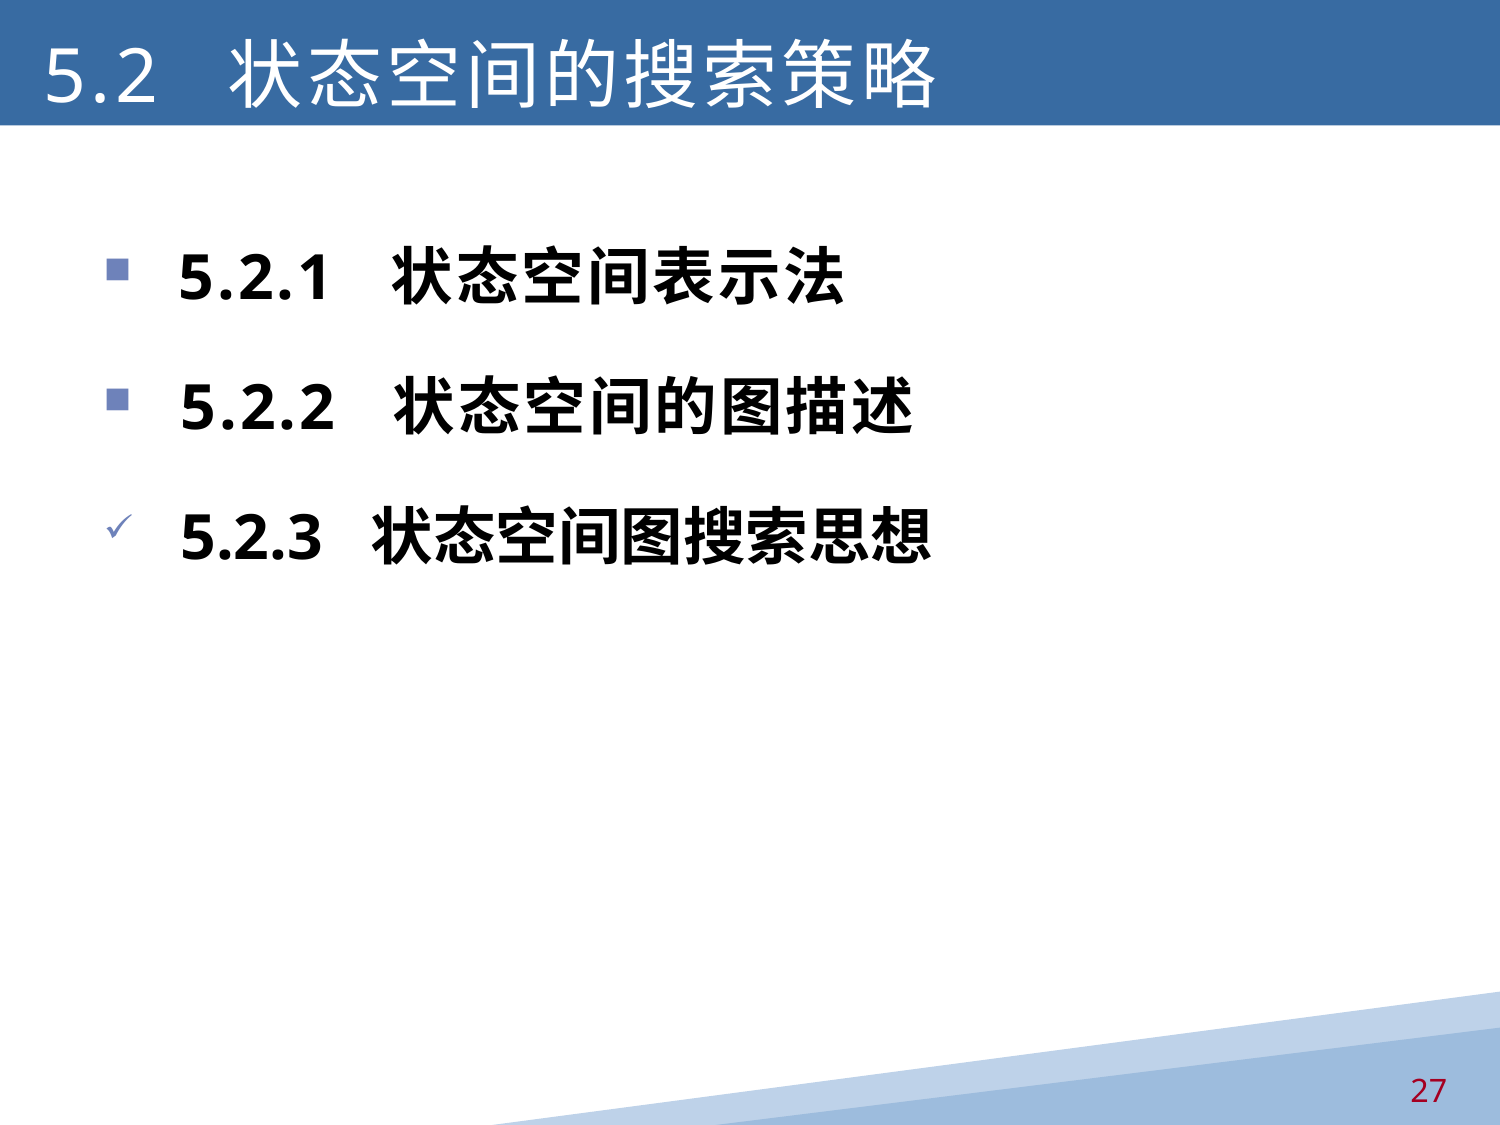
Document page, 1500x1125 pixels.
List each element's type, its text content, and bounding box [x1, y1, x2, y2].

list 5.2.1 状态空间表示法 5.2.2 状态空间的图描述 5.2.3 状态空间图搜索思想 [88, 200, 1456, 562]
title 5.2 状态空间的搜索策略 [0, 0, 1500, 126]
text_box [492, 991, 1500, 1125]
